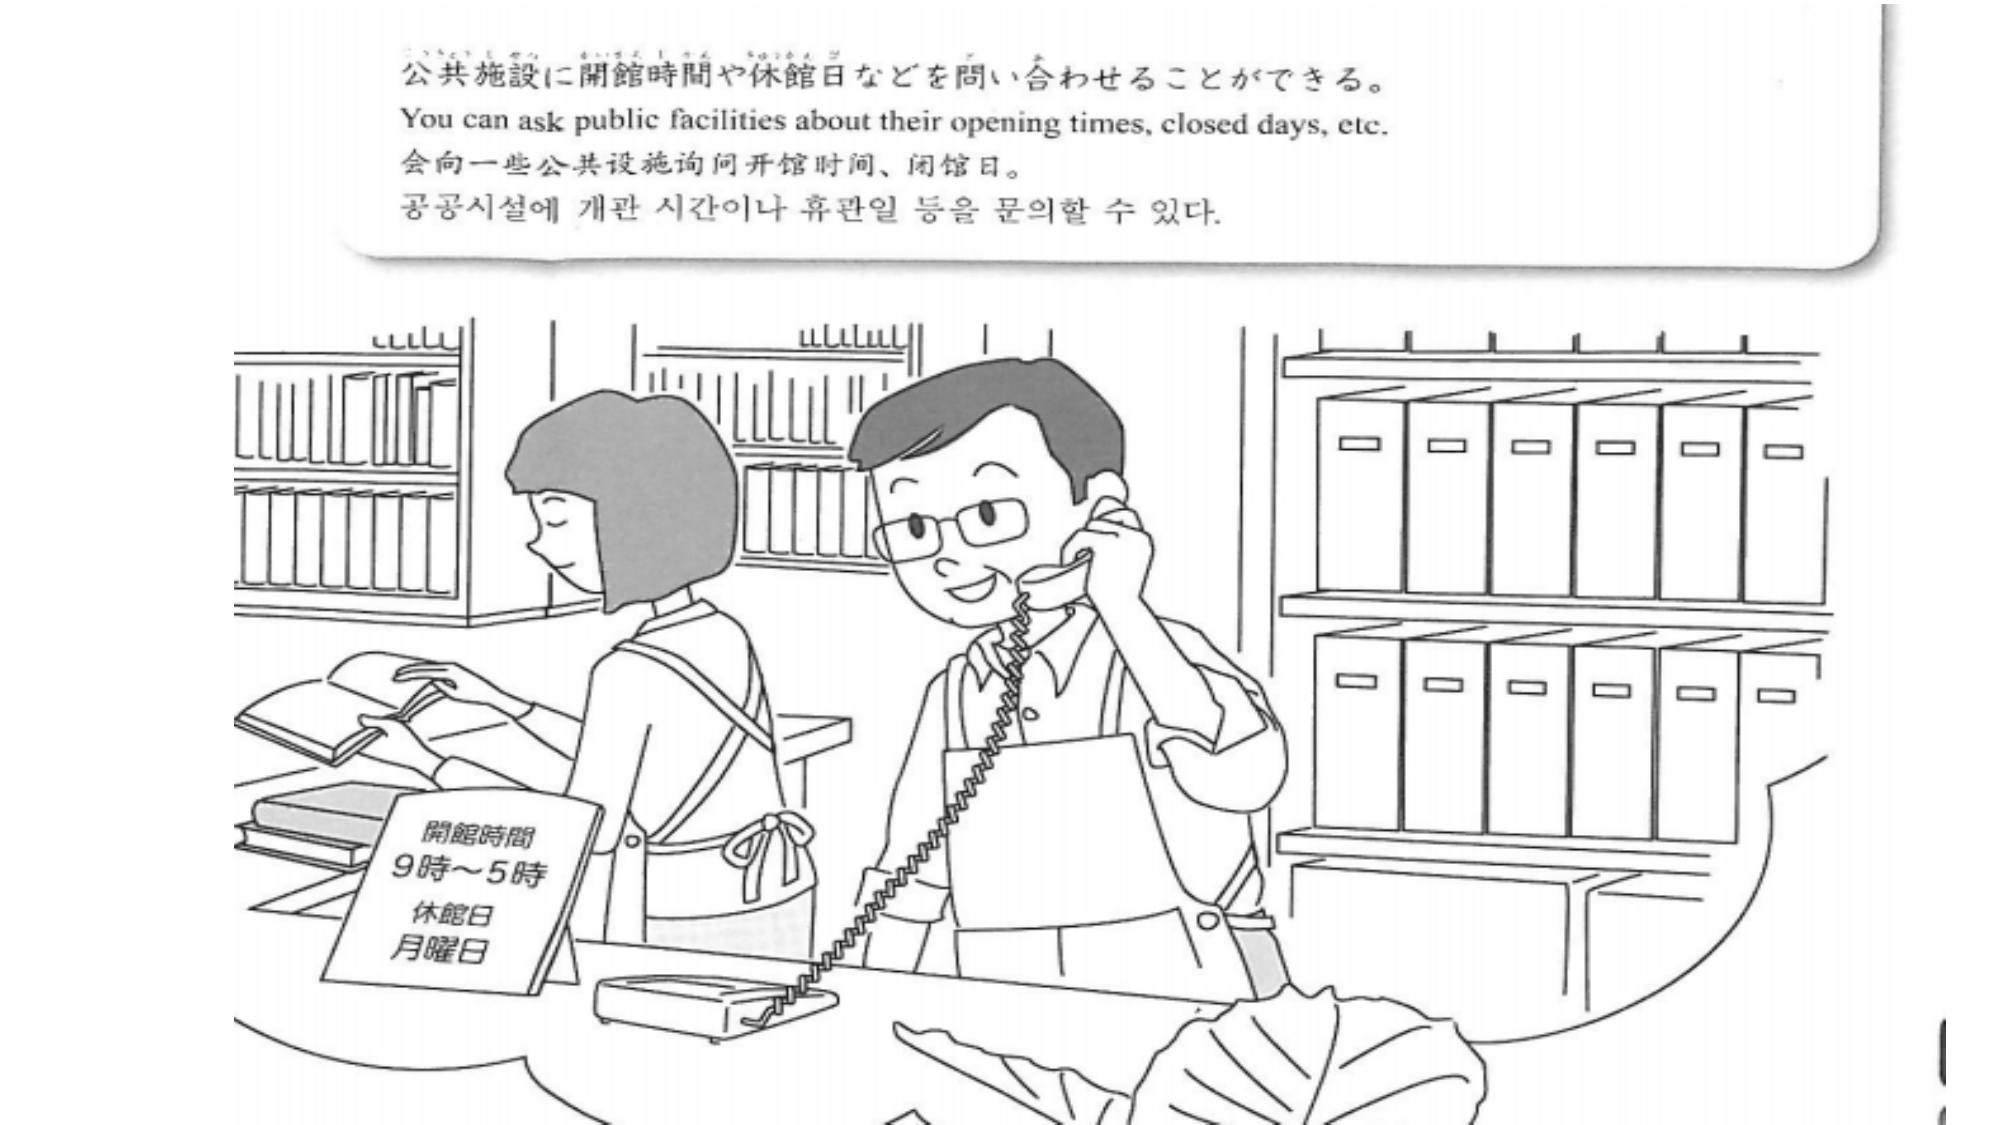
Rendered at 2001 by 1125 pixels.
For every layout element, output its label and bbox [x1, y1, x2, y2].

picture [234, 4, 1946, 1125]
